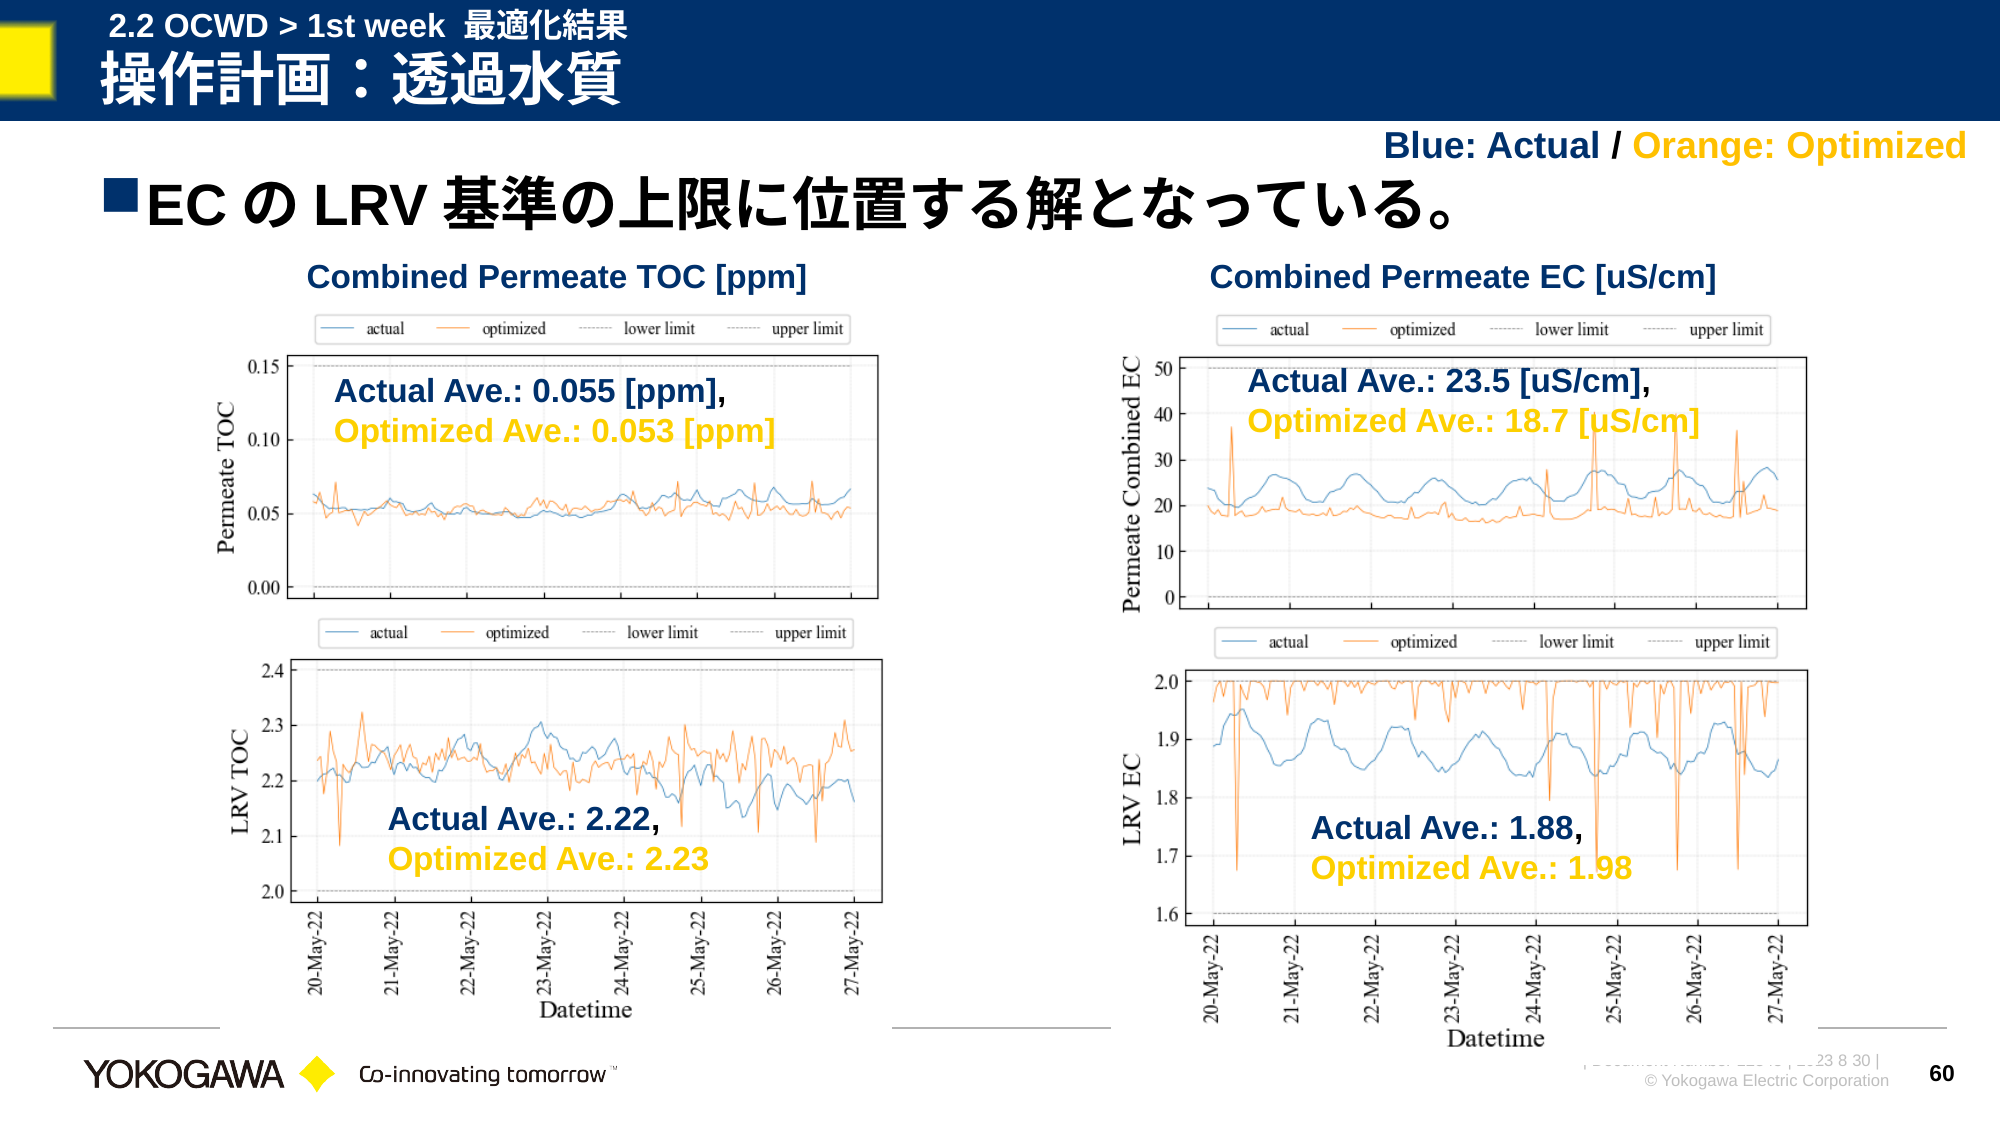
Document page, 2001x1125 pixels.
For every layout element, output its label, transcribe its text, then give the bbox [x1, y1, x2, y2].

text_box ECのLRV基準の上限に位置する解となっている。 [84, 167, 1970, 257]
picture [1111, 303, 1818, 1065]
text_box Blue: Actual / Orange: Optimized [1368, 113, 2000, 174]
picture [0, 6, 69, 115]
text_box Combined Permeate TOC [ppm] [272, 247, 843, 303]
slide_number 60 [1904, 1042, 1970, 1103]
title 操作計画：透過水質 [84, 39, 1955, 125]
text_box Combined Permeate EC [uS/cm] [1175, 247, 1752, 303]
picture [83, 1055, 617, 1093]
picture [206, 303, 892, 1035]
text_box 2.2 OCWD > 1st week 最適化結果 [93, 0, 698, 52]
